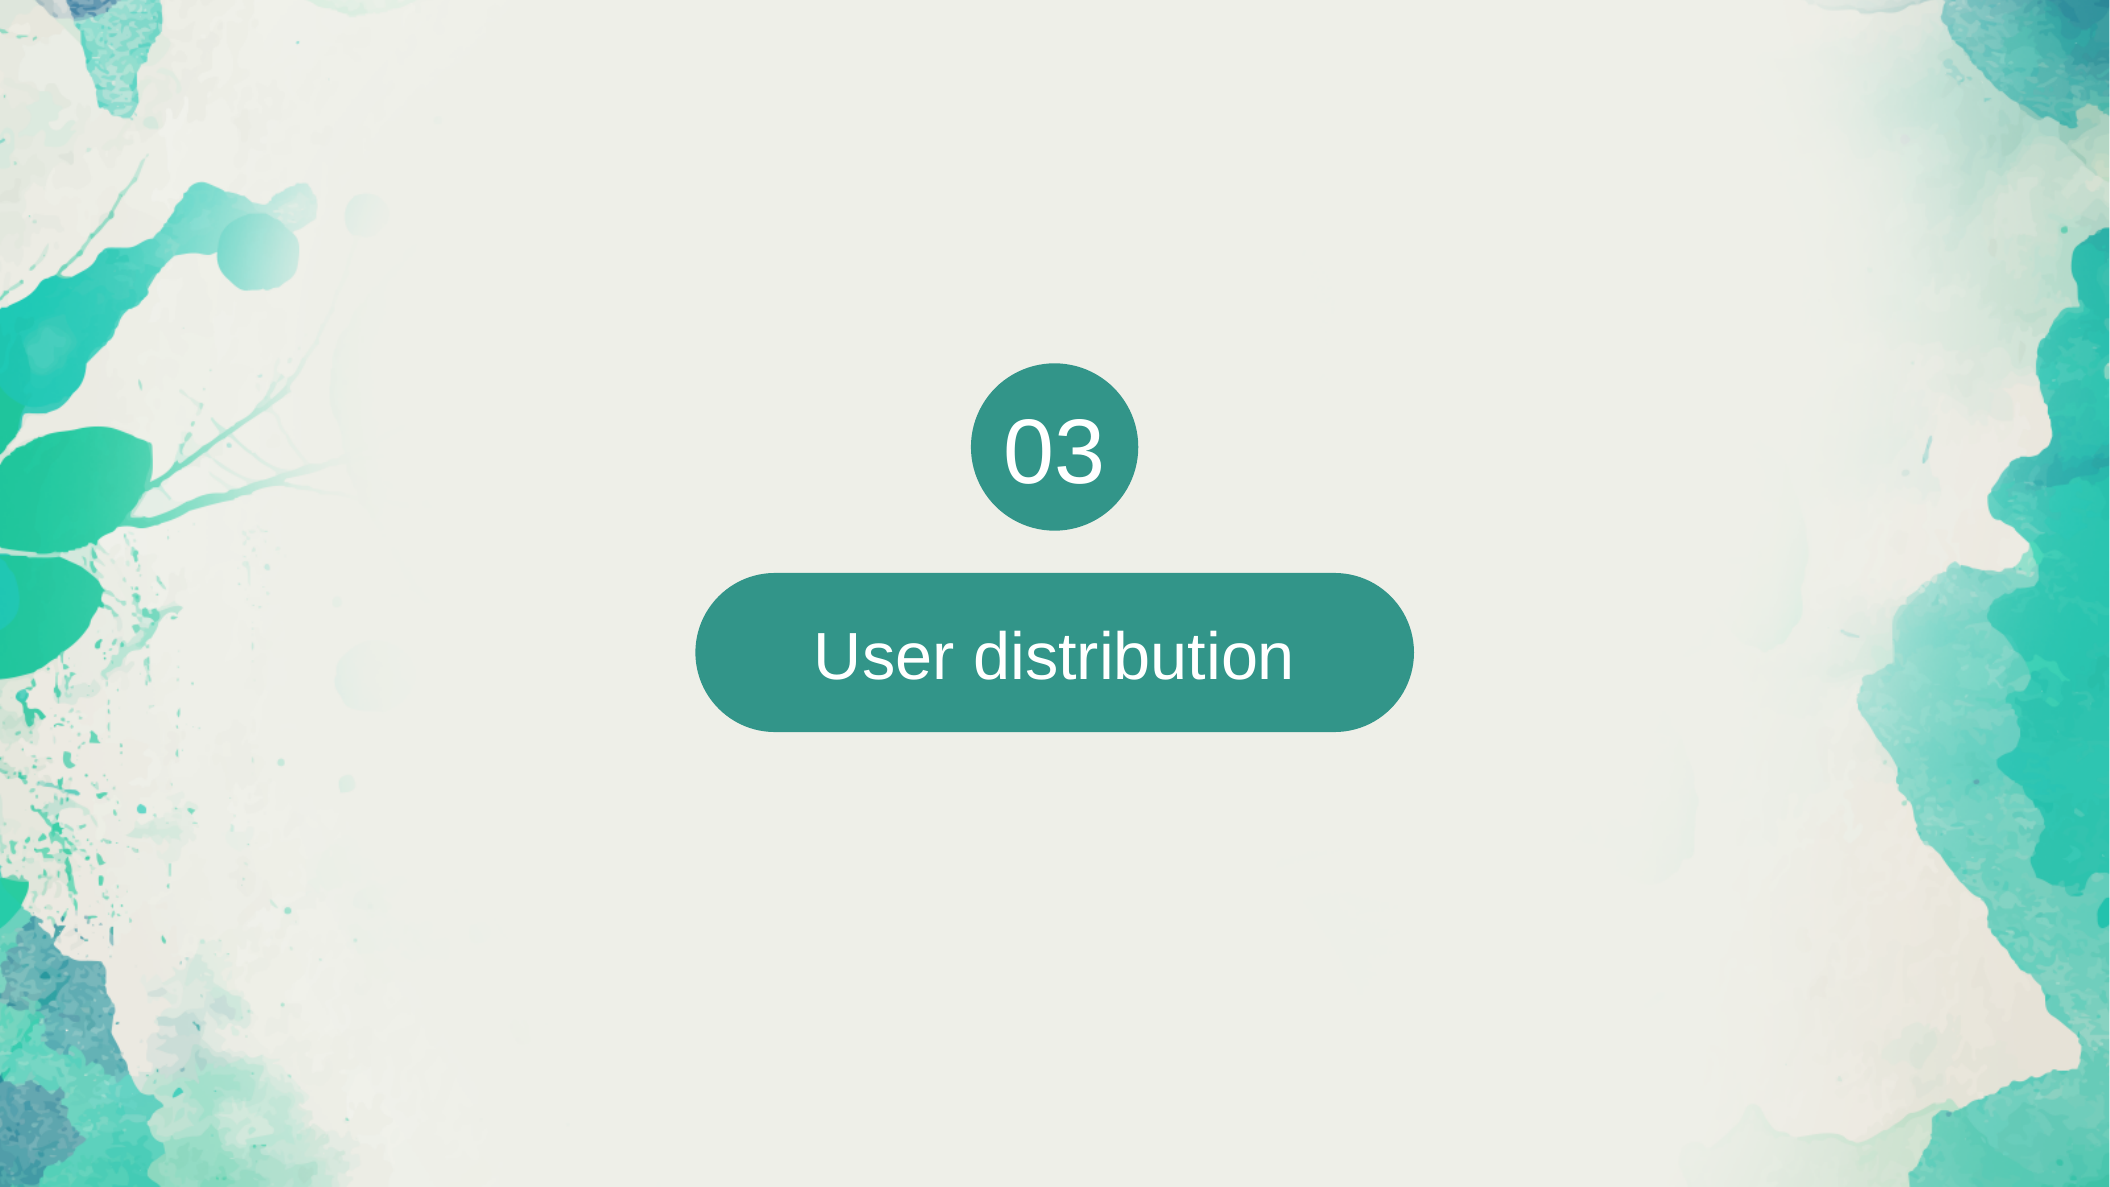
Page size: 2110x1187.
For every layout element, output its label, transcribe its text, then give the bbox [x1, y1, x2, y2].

picture [0, 0, 2110, 1187]
text_box 03 [969, 362, 1140, 532]
text_box [694, 571, 1416, 734]
